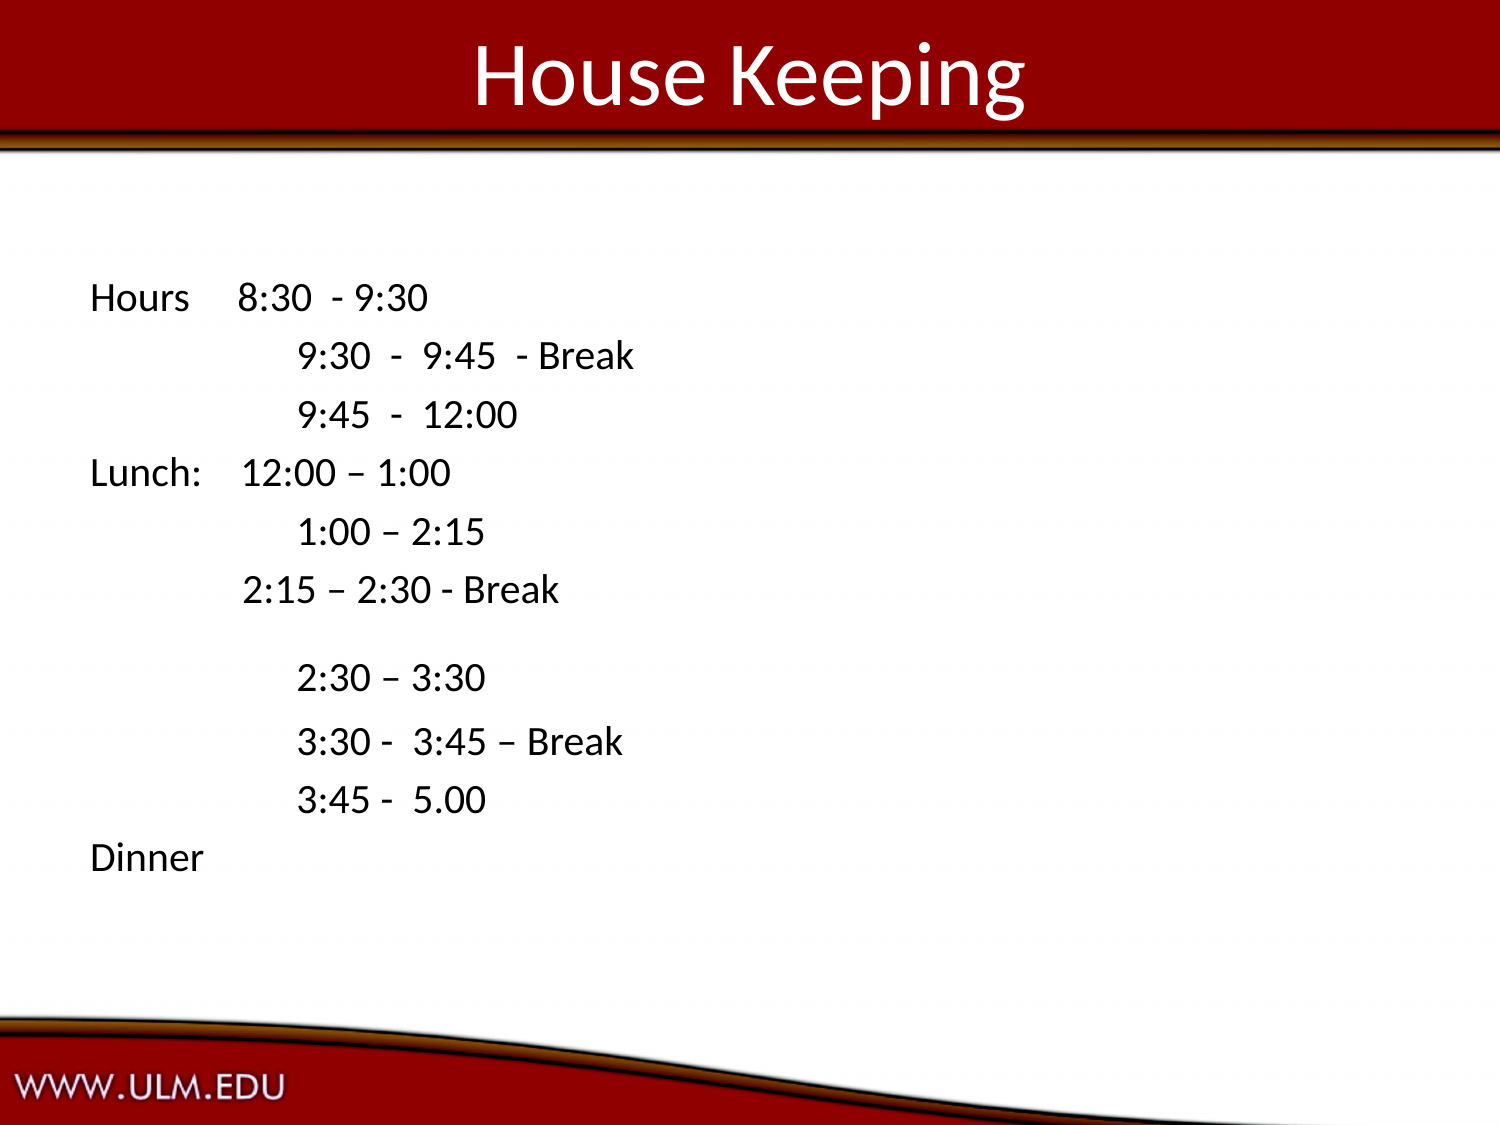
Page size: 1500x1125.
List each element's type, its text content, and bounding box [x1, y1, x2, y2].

picture [0, 0, 1500, 1125]
title House Keeping [74, 0, 1426, 138]
list Hours 8:30 - 9:30 9:30 - 9:45 - Break 9:45 - 12:00 Lunch: 12:00 – 1:00 1:00 – 2:15 2:15 – 2:30 - Break 2:30 – 3:30 3:30 - 3:45 – Break 3:45 - 5.00 Dinner [74, 262, 1426, 1006]
